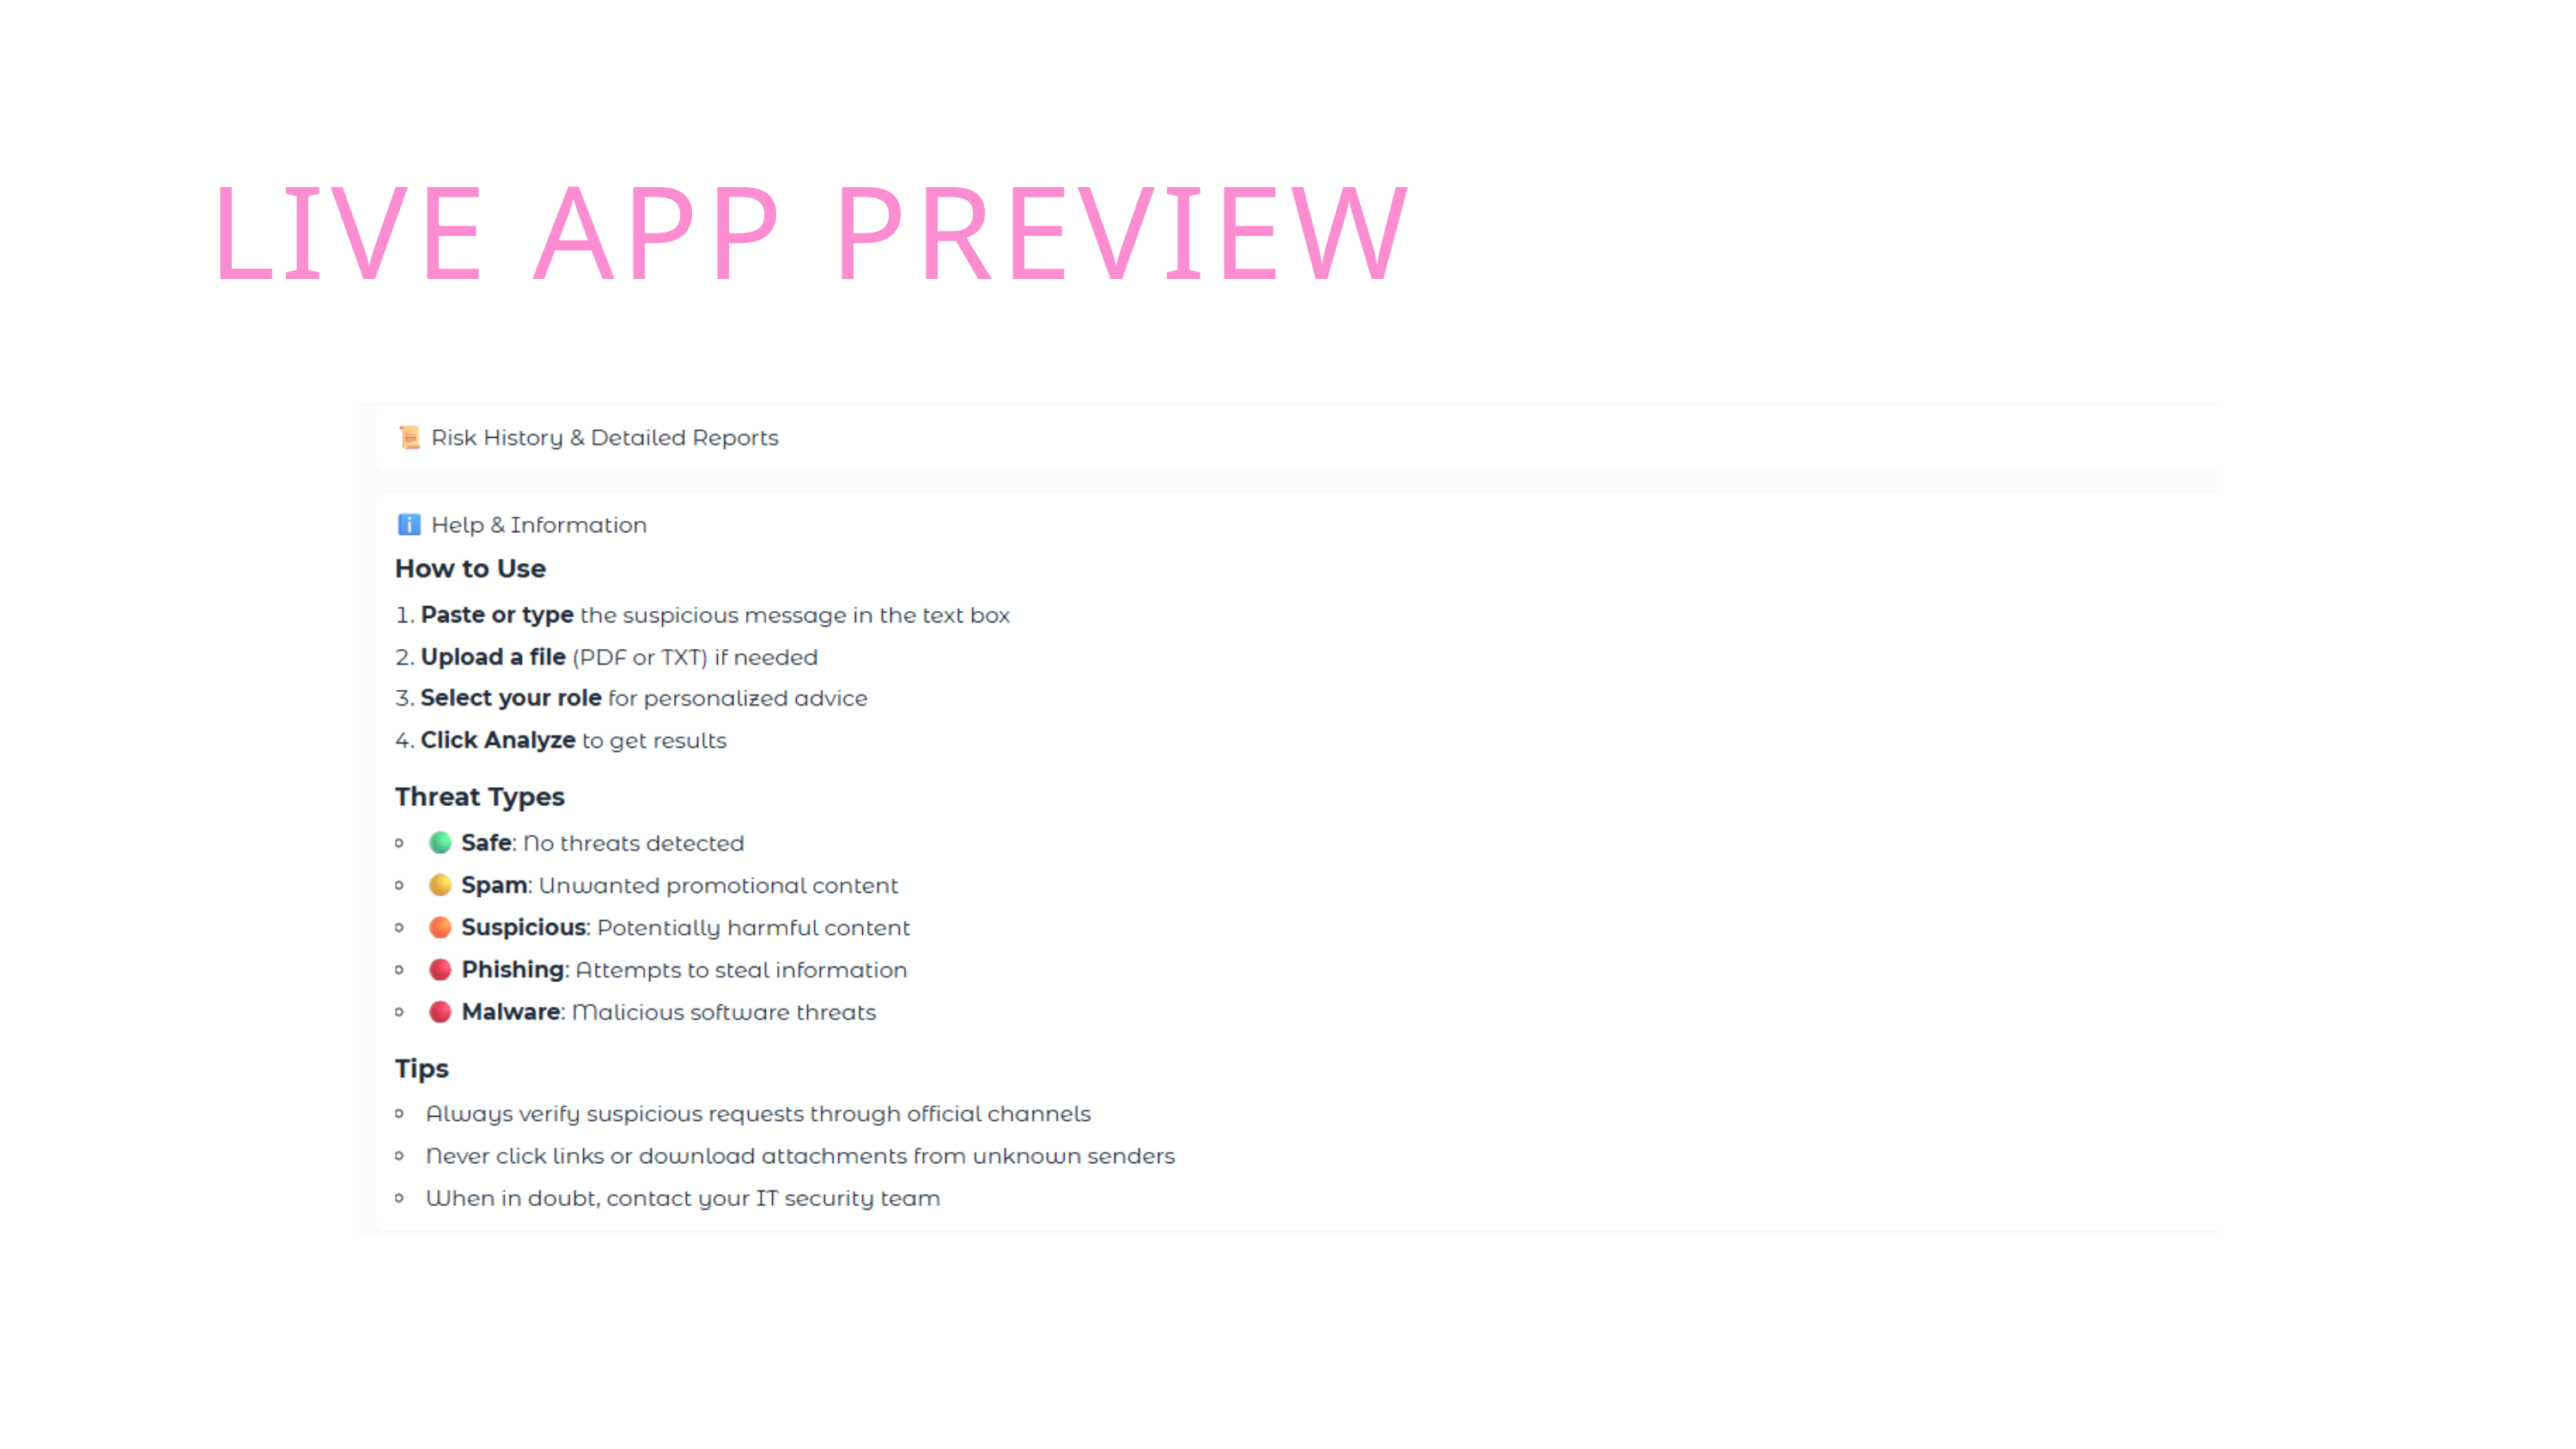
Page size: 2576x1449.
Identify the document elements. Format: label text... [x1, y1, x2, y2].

text_box [359, 402, 2217, 1237]
text_box LIVE APP PREVIEW [208, 124, 1523, 306]
